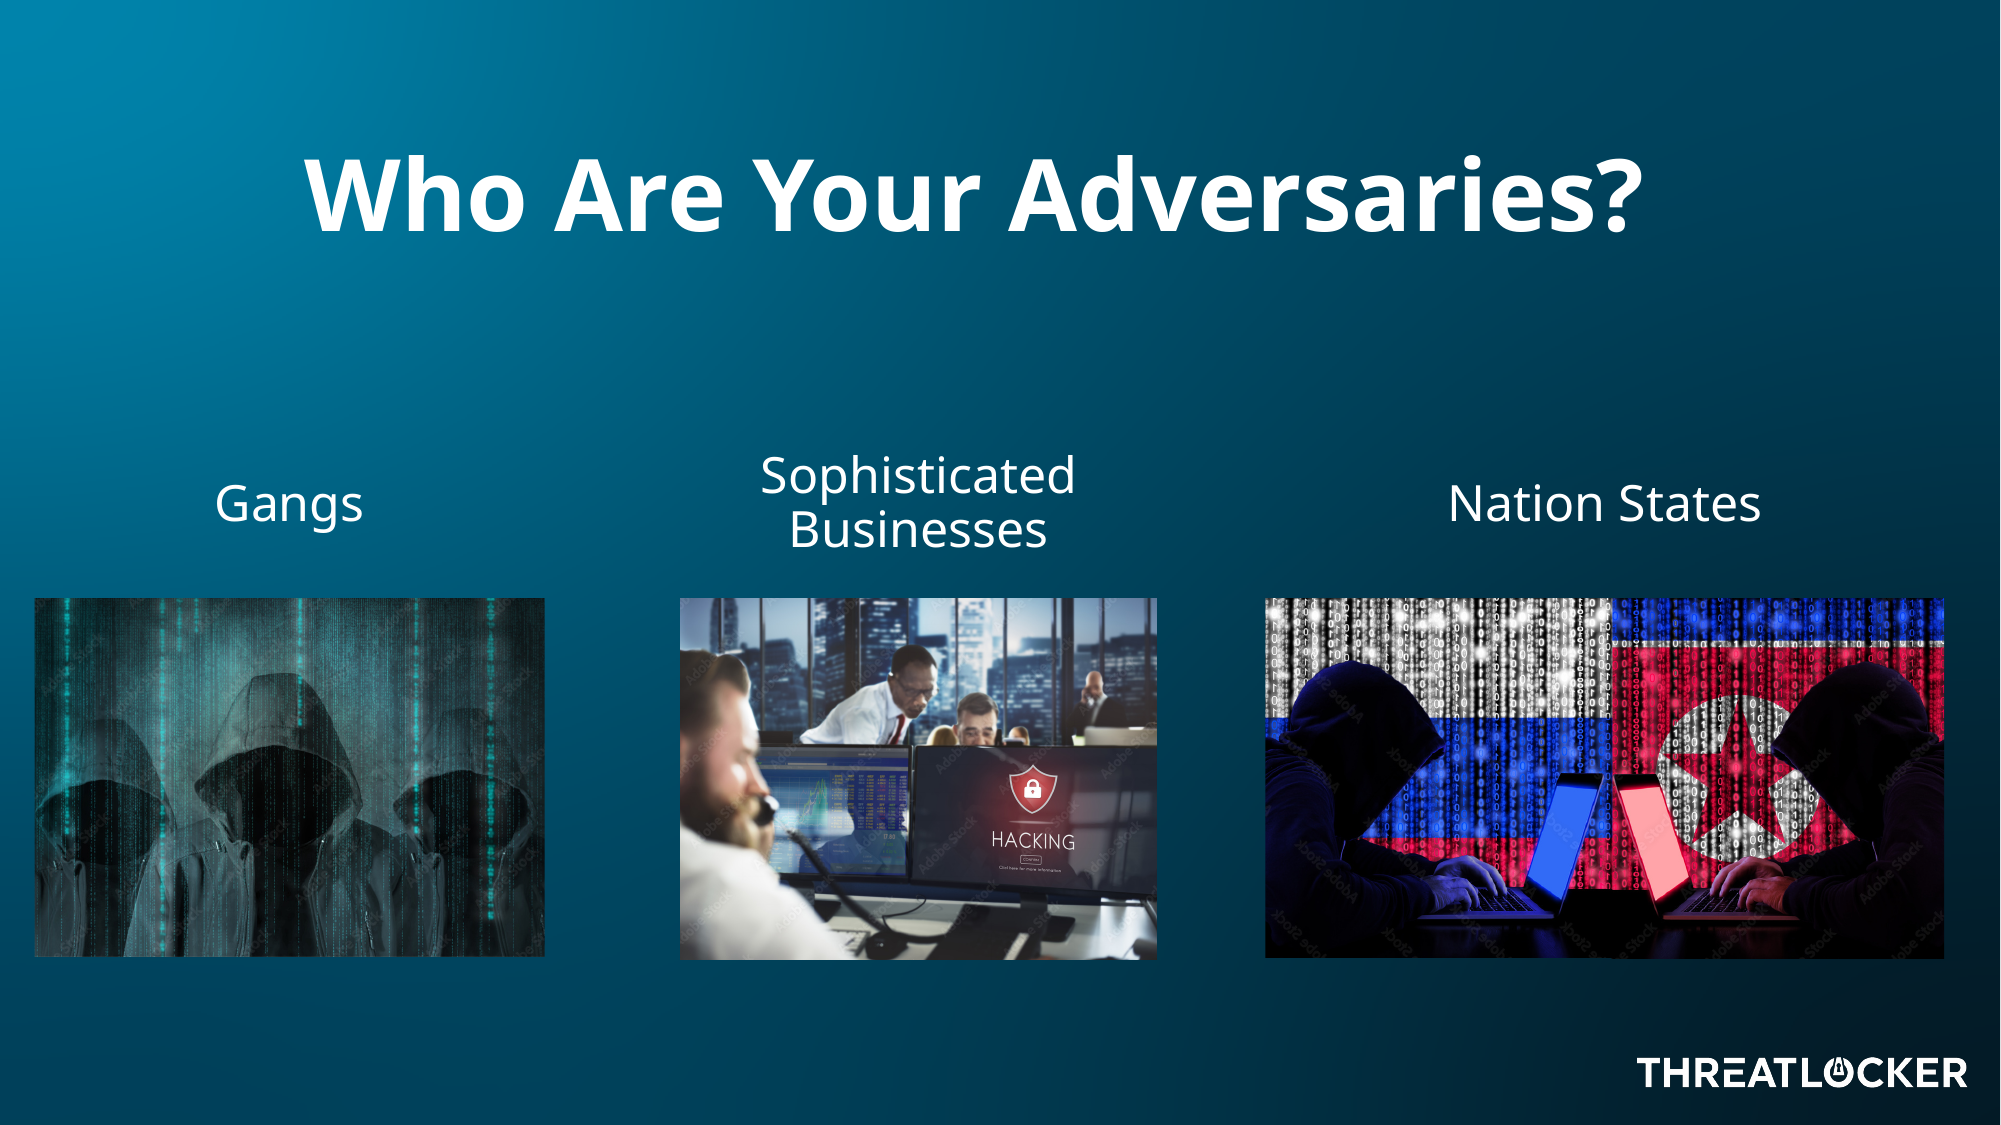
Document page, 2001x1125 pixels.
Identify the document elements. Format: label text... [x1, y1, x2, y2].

text_box Who Are Your Adversaries? [289, 124, 1871, 259]
picture [681, 599, 1156, 959]
text_box Gangs [34, 462, 545, 548]
text_box Sophisticated Businesses [680, 437, 1158, 573]
picture [1266, 599, 2001, 1125]
picture [35, 599, 544, 956]
text_box Nation States [1265, 437, 1945, 573]
